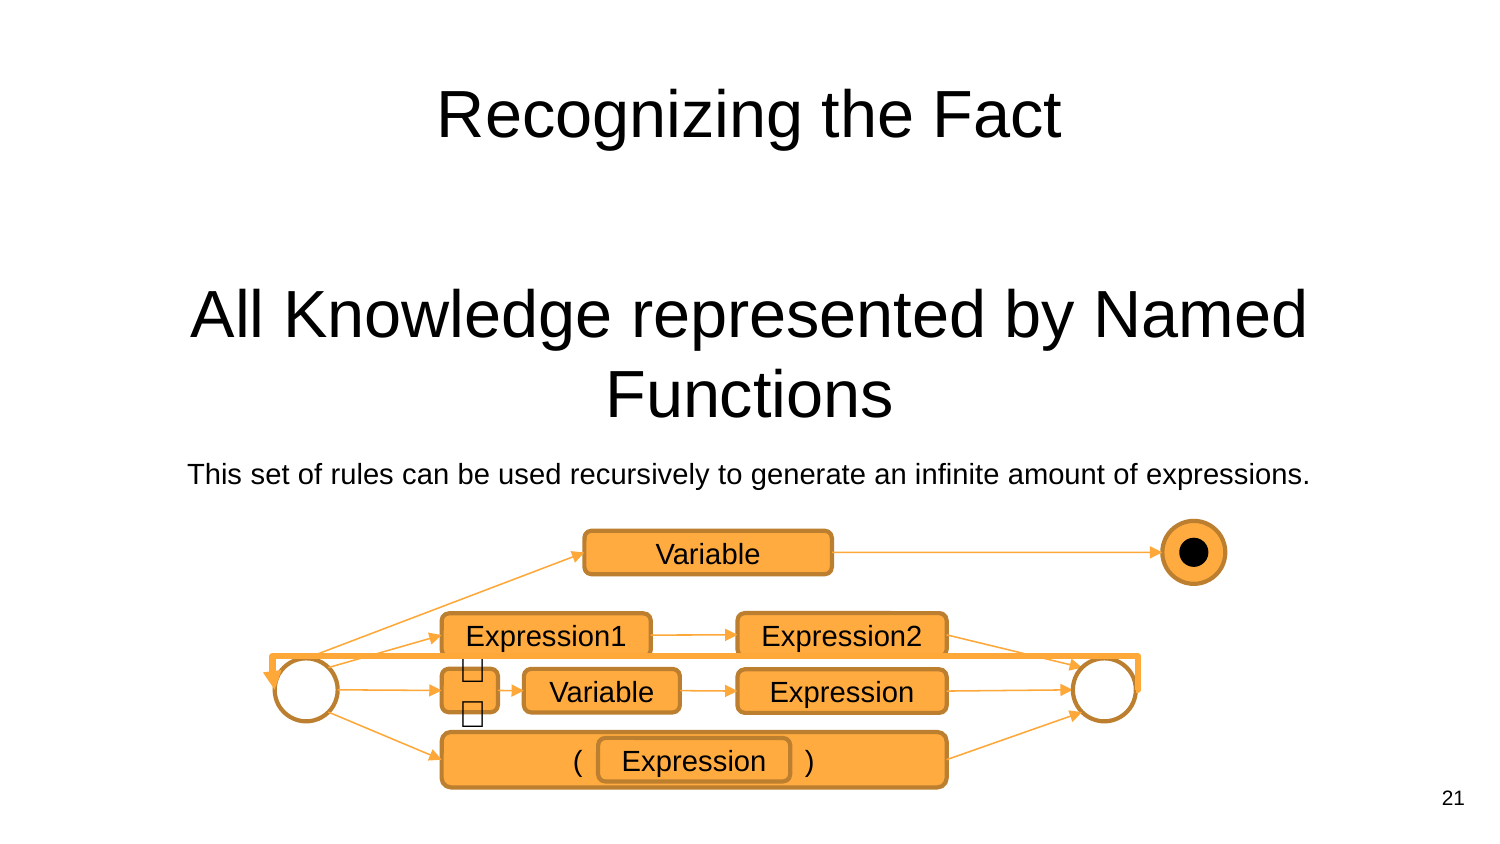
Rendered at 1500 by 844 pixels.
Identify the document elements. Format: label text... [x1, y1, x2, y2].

slide_number 21 [1389, 764, 1480, 830]
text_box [274, 520, 1226, 788]
title Recognizing the Fact [81, 56, 1419, 212]
text_box All Knowledge represented by Named Functions [81, 255, 1419, 411]
text_box This set of rules can be used recursively to generate an infinite amount of expressions. [172, 447, 1328, 498]
